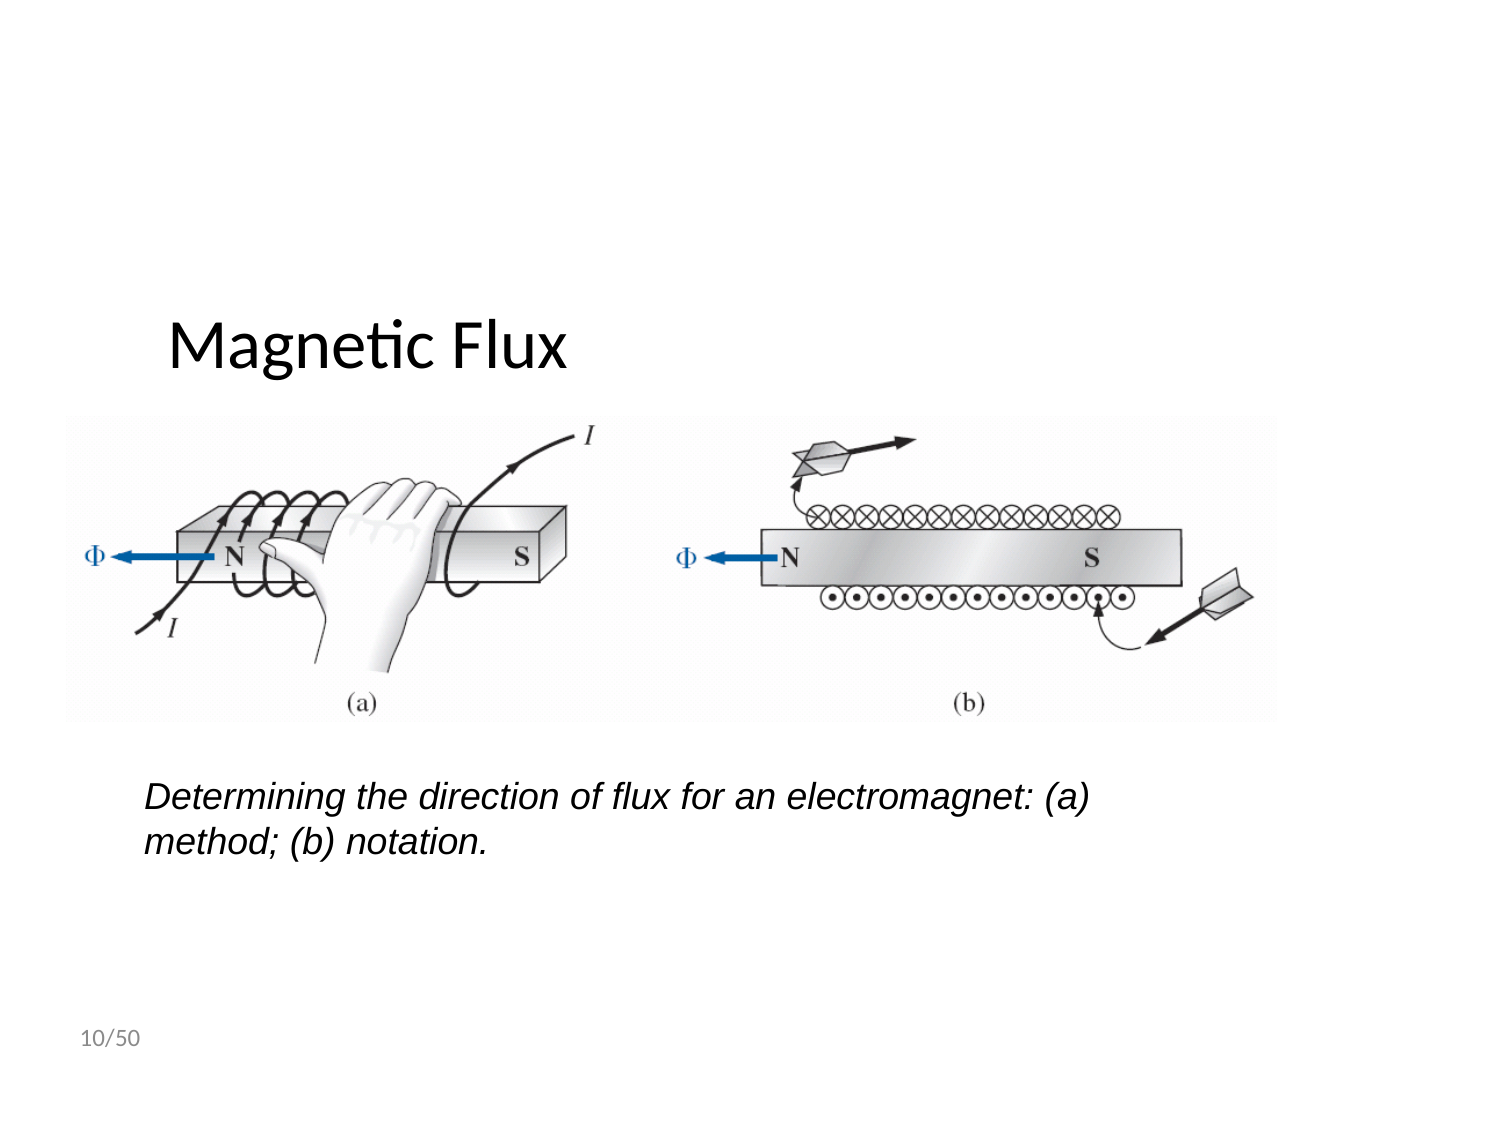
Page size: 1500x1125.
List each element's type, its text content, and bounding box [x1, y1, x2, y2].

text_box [66, 416, 1278, 871]
title Magnetic Flux [151, 284, 1426, 397]
slide_number 10/50 [64, 1006, 415, 1067]
